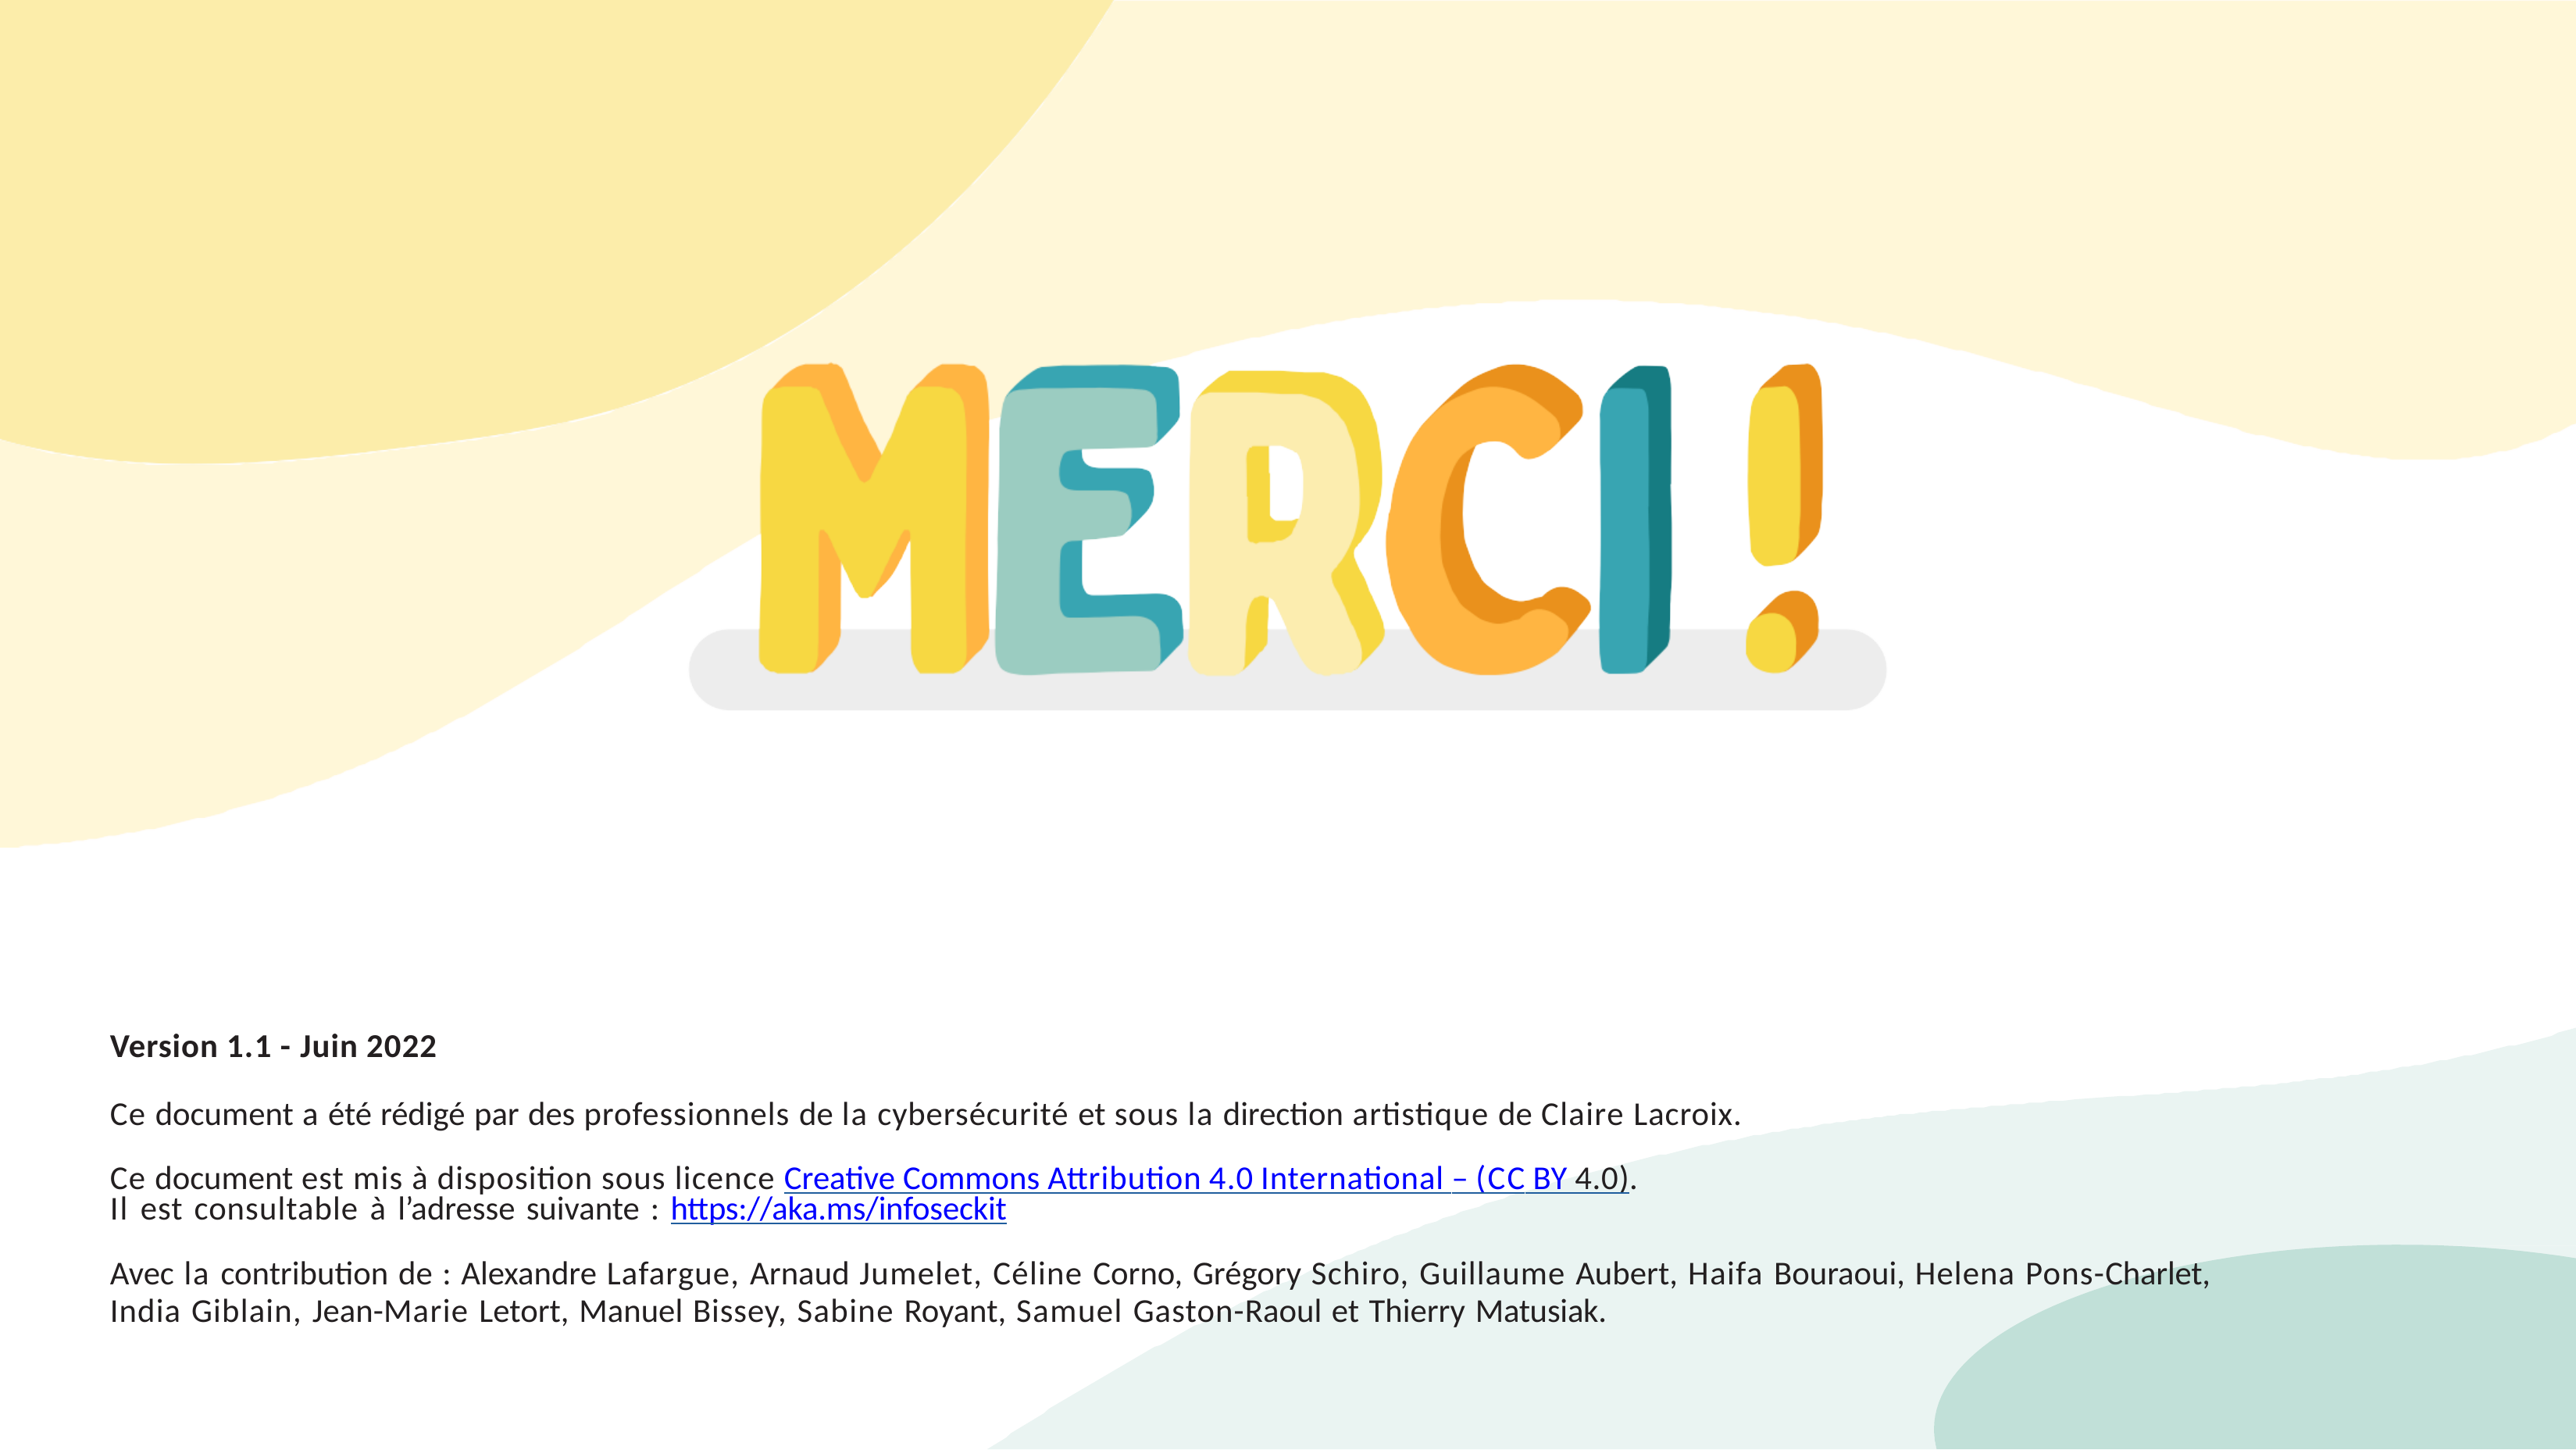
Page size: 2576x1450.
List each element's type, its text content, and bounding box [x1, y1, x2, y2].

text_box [987, 1027, 2576, 1450]
picture [0, 0, 2576, 848]
text_box Version 1.1 - Juin 2022 Ce document a été rédigé par des professionnels de la cybersécurité et sous la direction artistique de Claire Lacroix. Ce document est mis à disposition sous licence Creative Commons Attribution 4.0 International – (CC BY 4.0). Il est consultable à l’adresse suivante : https://aka.ms/infoseckit Avec la contribution de : Alexandre Lafargue, Arnaud Jumelet, Céline Corno, Grégory Schiro, Guillaume Aubert, Haifa Bouraoui, Helena Pons-Charlet, India Giblain, Jean-Marie Letort, Manuel Bissey, Sabine Royant, Samuel Gaston-Raoul et Thierry Matusiak. [108, 1001, 2240, 1329]
